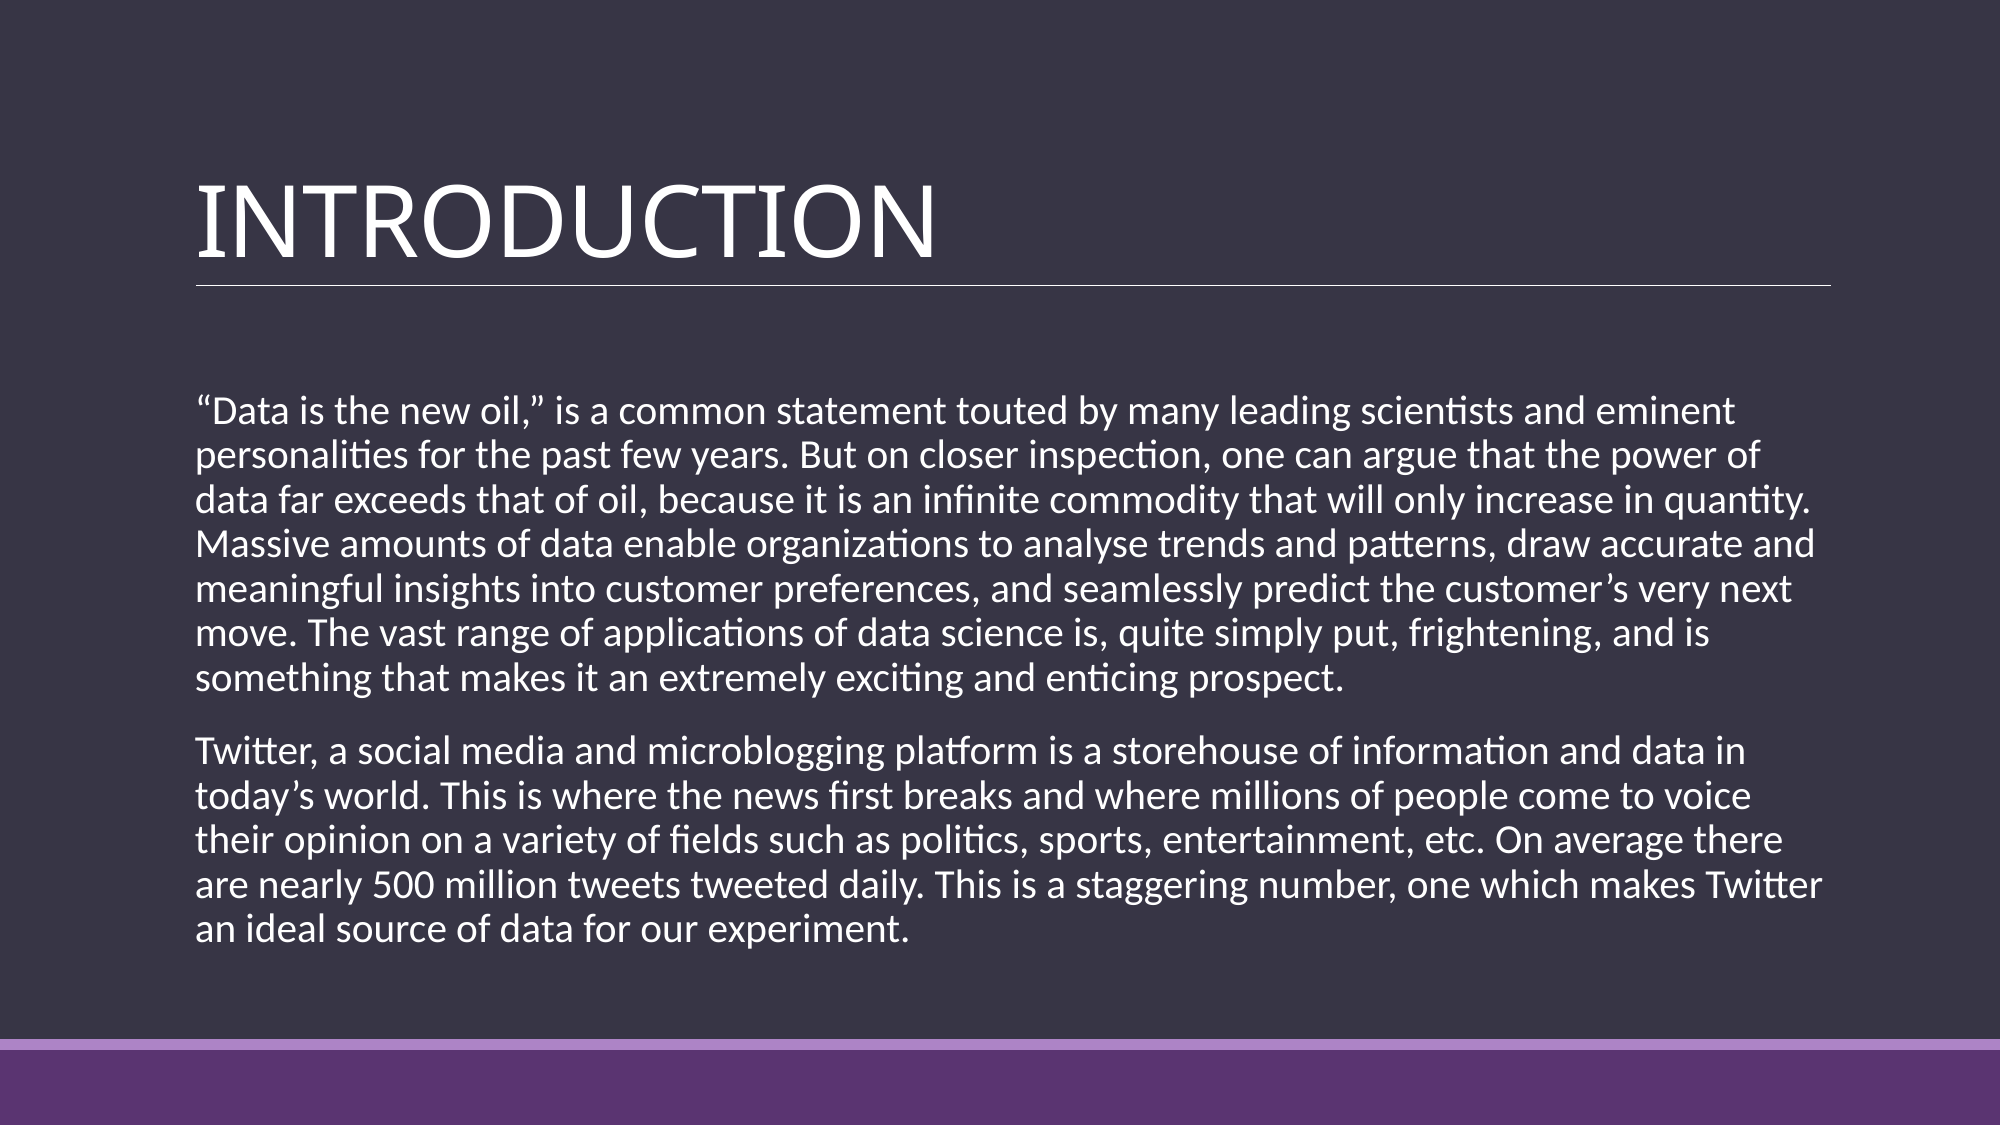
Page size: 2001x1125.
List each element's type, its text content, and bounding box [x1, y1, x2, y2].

title INTRODUCTION [180, 47, 1830, 285]
list “Data is the new oil,” is a common statement touted by many leading scientists and eminent personalities for the past few years. But on closer inspection, one can argue that the power of data far exceeds that of oil, because it is an infinite commodity that will only increase in quantity. Massive amounts of data enable organizations to analyse trends and patterns, draw accurate and meaningful insights into customer preferences, and seamlessly predict the customer’s very next move. The vast range of applications of data science is, quite simply put, frightening, and is something that makes it an extremely exciting and enticing prospect. Twitter, a social media and microblogging platform is a storehouse of information and data in today’s world. This is where the news first breaks and where millions of people come to voice their opinion on a variety of fields such as politics, sports, entertainment, etc. On average there are nearly 500 million tweets tweeted daily. This is a staggering number, one which makes Twitter an ideal source of data for our experiment. [180, 302, 1830, 963]
